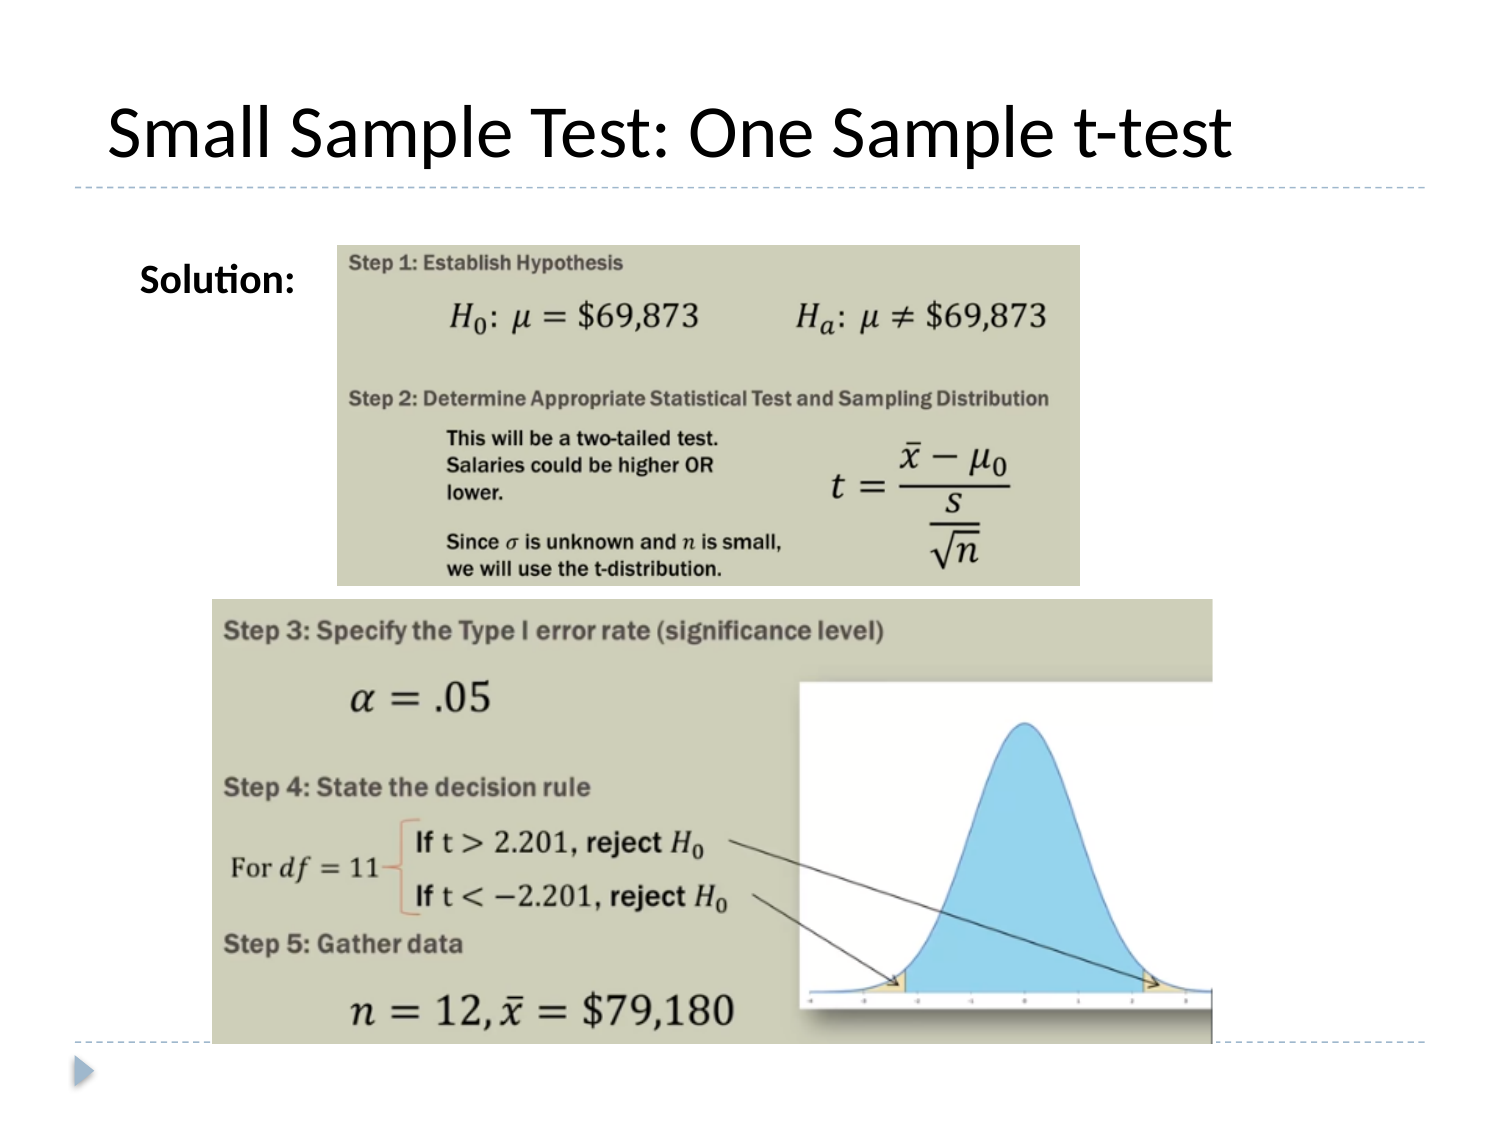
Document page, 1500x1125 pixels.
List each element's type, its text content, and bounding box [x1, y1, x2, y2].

picture [212, 599, 1216, 1044]
text_box Small Sample Test: One Sample t-test [93, 74, 1250, 180]
picture [337, 244, 1080, 586]
text_box Solution: [124, 243, 1388, 309]
